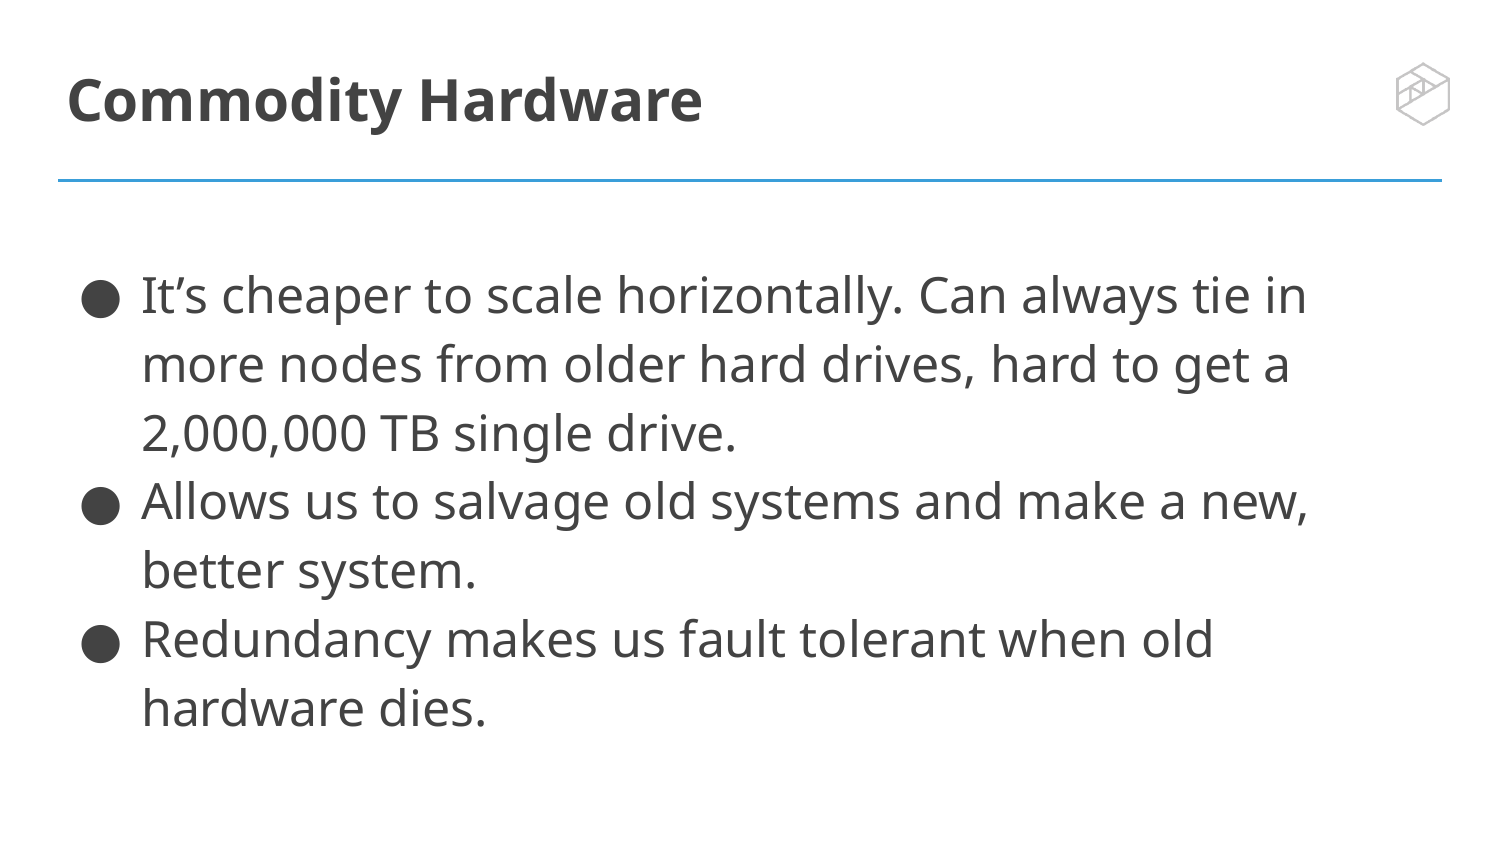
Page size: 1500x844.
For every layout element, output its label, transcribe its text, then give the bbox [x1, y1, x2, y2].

title Commodity Hardware [51, 48, 1135, 142]
picture [1396, 62, 1451, 126]
list It’s cheaper to scale horizontally. Can always tie in more nodes from older hard drives, hard to get a 2,000,000 TB single drive. Allows us to salvage old systems and make a new, better system. Redundancy makes us fault tolerant when old hardware dies. [51, 239, 1449, 675]
